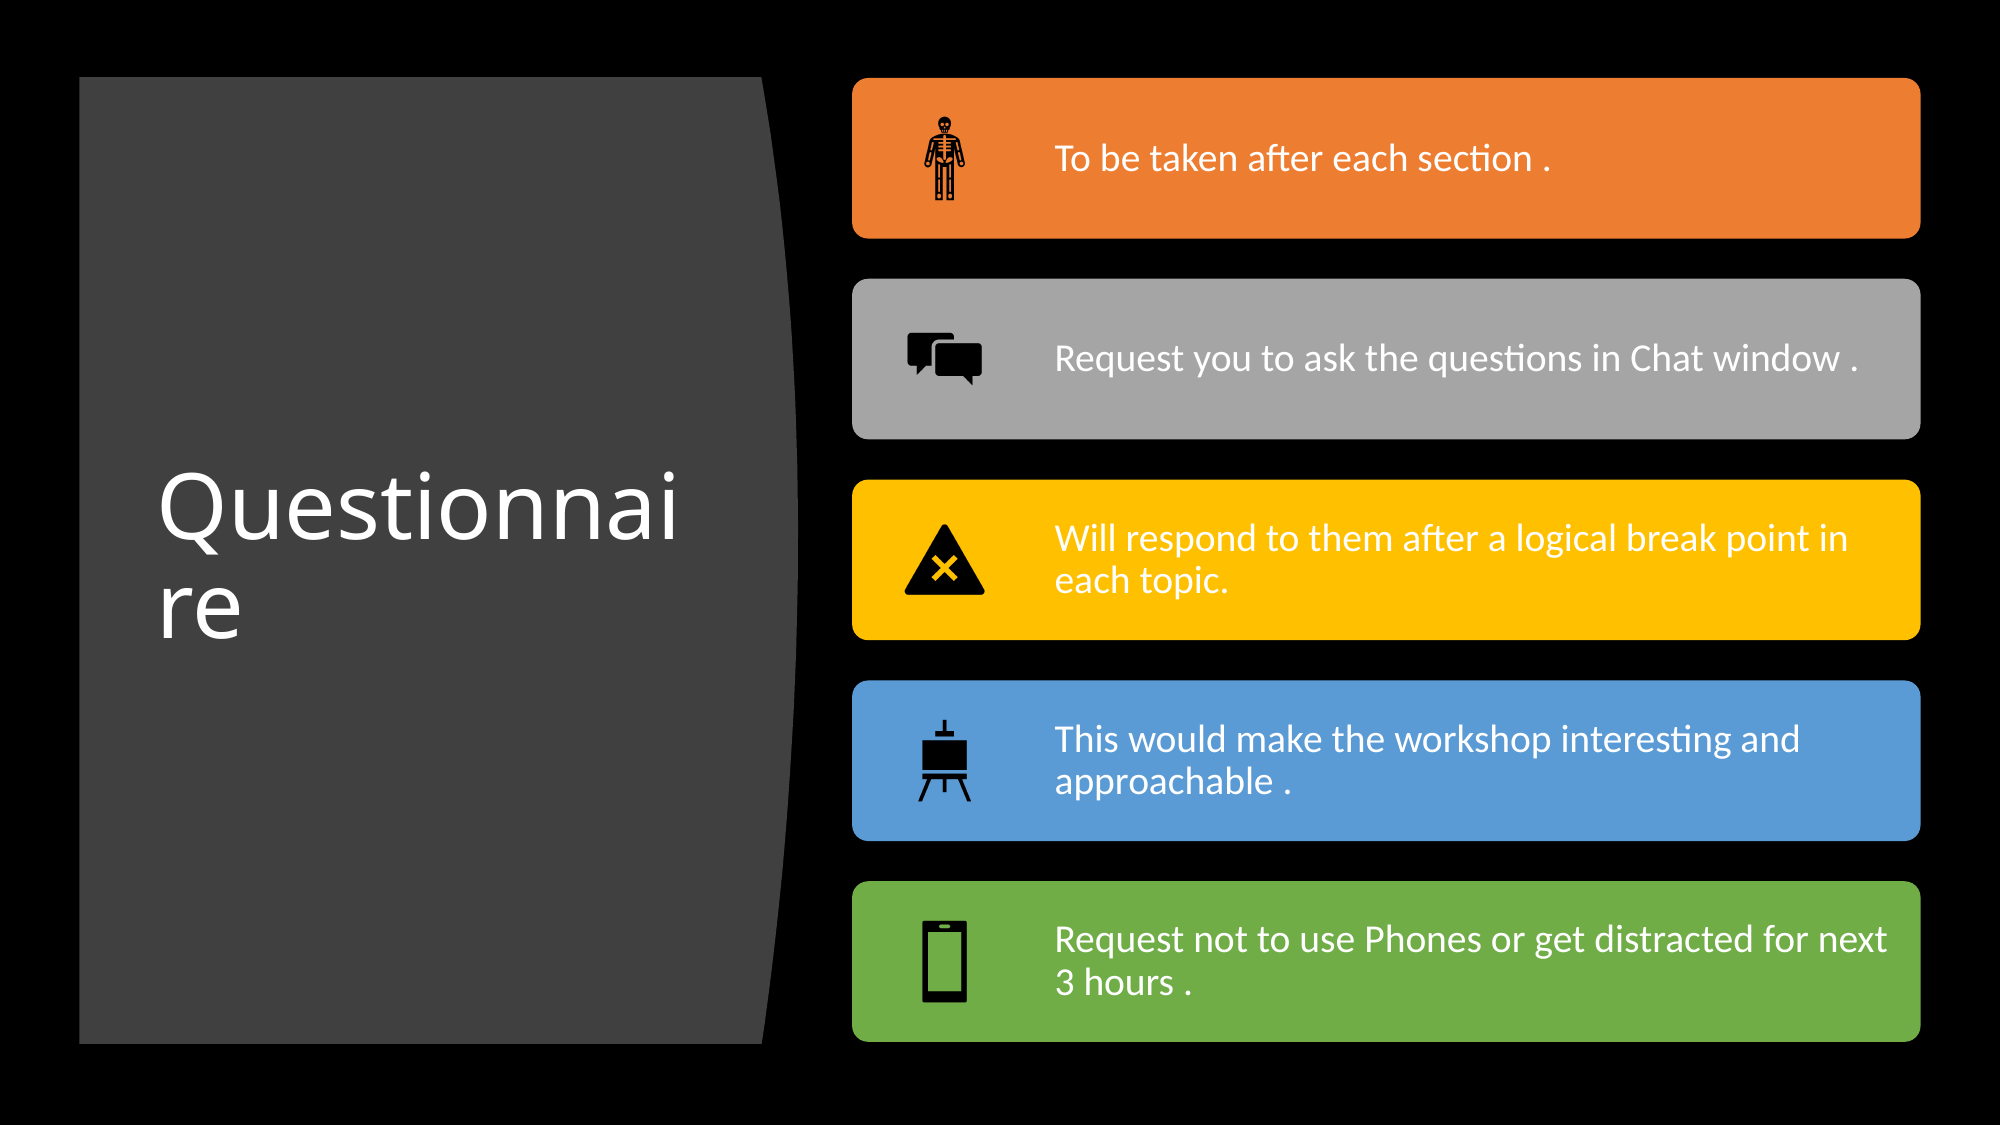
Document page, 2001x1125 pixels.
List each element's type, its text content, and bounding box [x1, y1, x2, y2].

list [852, 77, 1921, 1043]
title Questionnaire [141, 166, 702, 953]
text_box [78, 76, 800, 1045]
